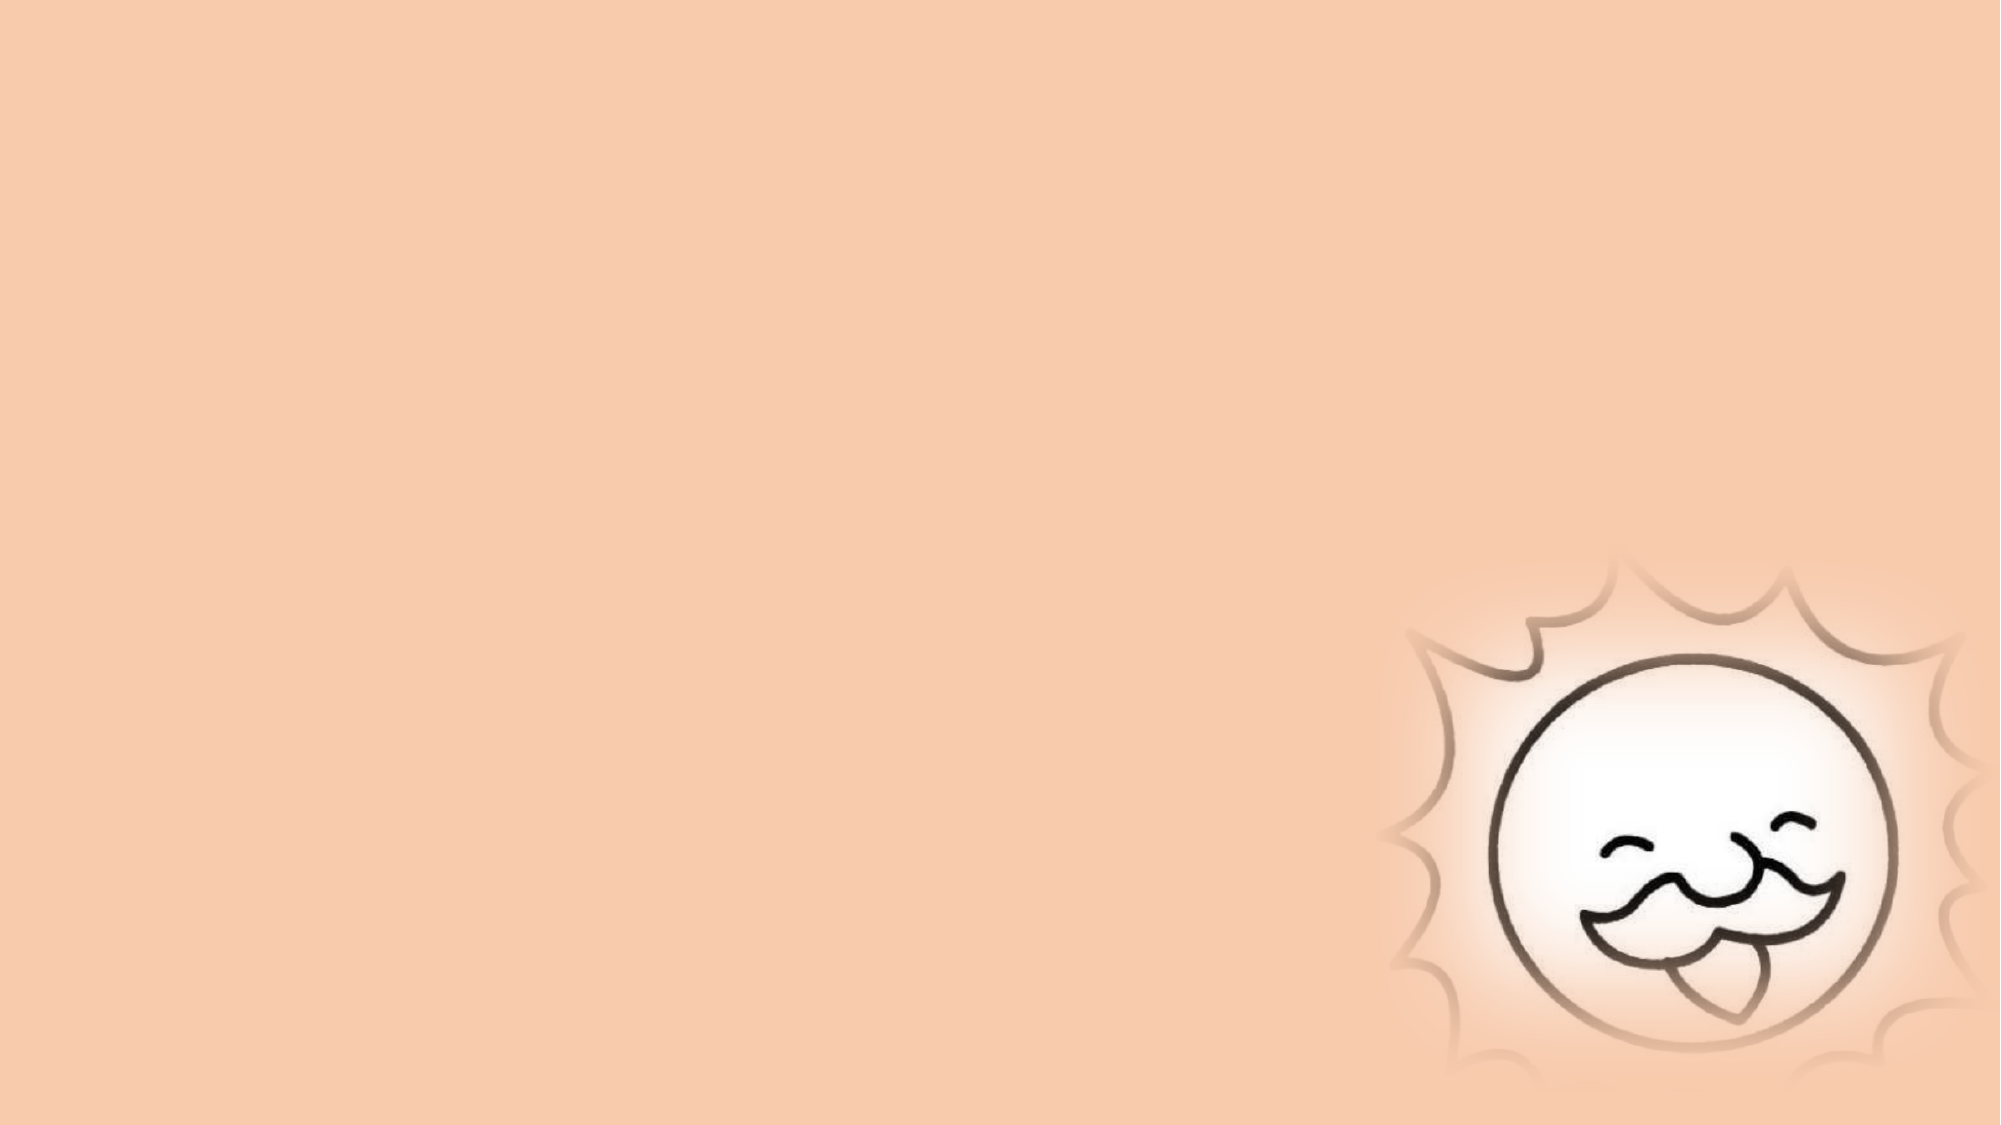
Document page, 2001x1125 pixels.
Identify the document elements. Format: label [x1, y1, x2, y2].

picture [1359, 544, 2000, 1092]
